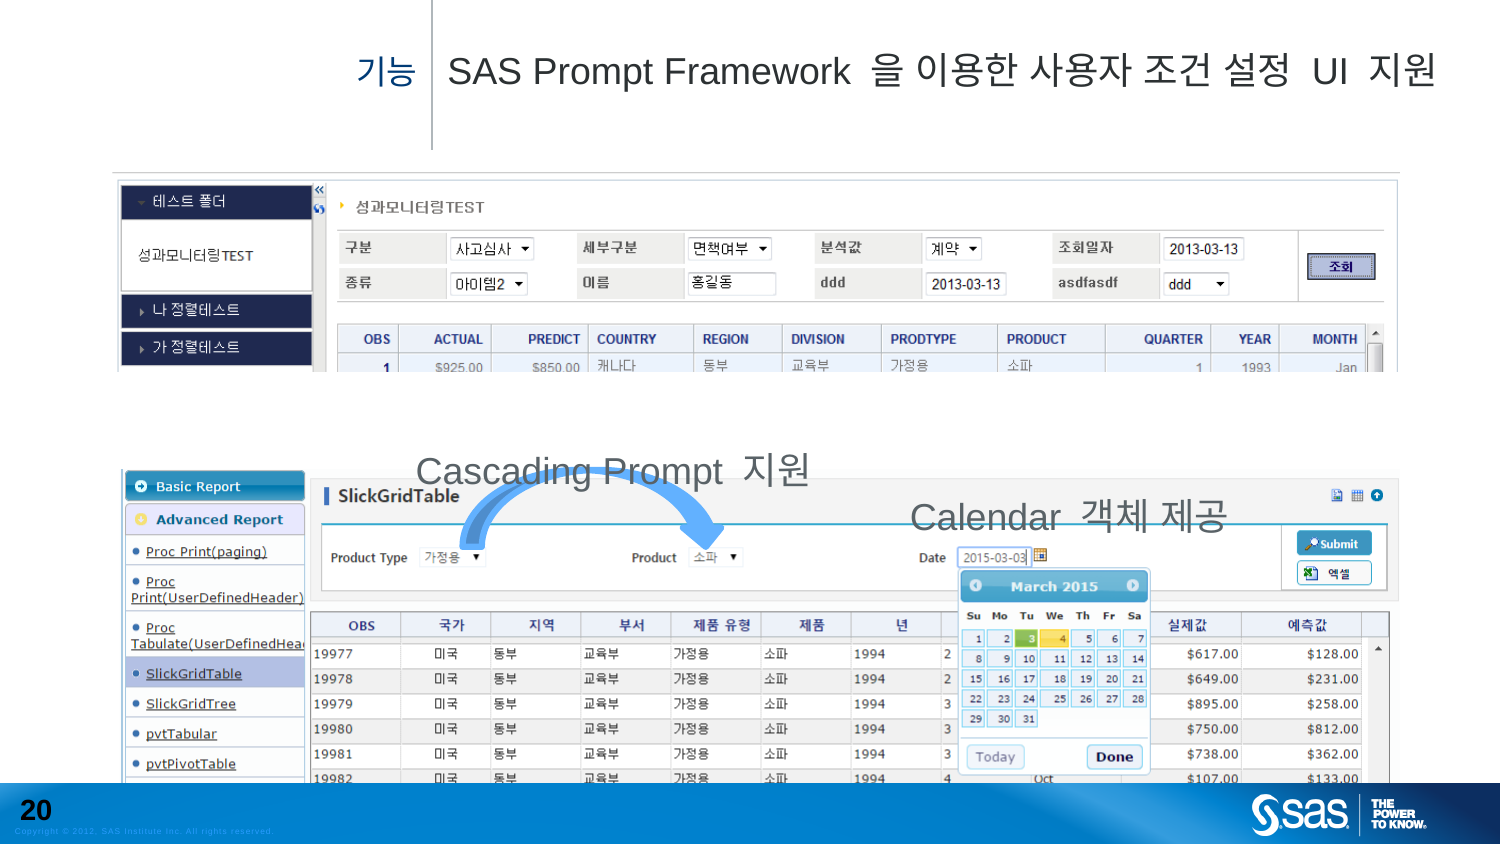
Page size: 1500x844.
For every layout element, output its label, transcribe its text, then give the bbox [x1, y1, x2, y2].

title 기능 [19, 43, 432, 99]
picture [112, 172, 1401, 373]
list SAS Prompt Framework 을 이용한 사용자 조건 설정 UI 지원 [432, 16, 1488, 123]
text_box Cascading Prompt 지원 [400, 439, 827, 466]
picture [0, 469, 1500, 844]
